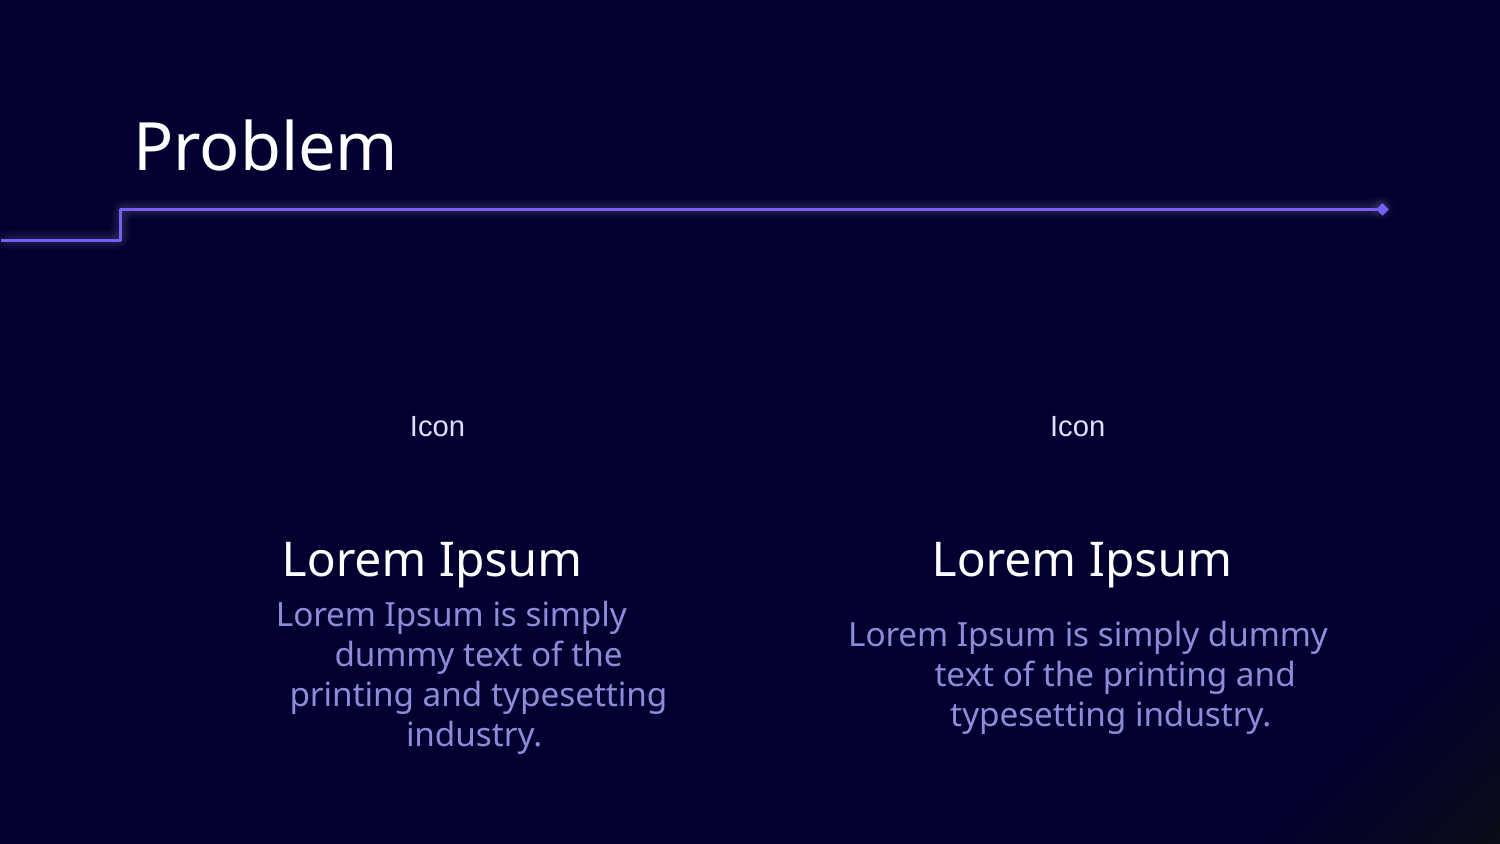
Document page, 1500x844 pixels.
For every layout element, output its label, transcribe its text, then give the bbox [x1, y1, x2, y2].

subtitle Lorem Ipsum [230, 523, 626, 592]
title Problem [118, 88, 1382, 183]
subtitle Lorem Ipsum is simply dummy text of the printing and typesetting industry. [198, 615, 684, 731]
text_box Icon [1035, 399, 1121, 485]
subtitle Lorem Ipsum [880, 523, 1276, 592]
text_box Icon [395, 399, 481, 485]
subtitle Lorem Ipsum is simply dummy text of the printing and typesetting industry. [811, 615, 1345, 731]
